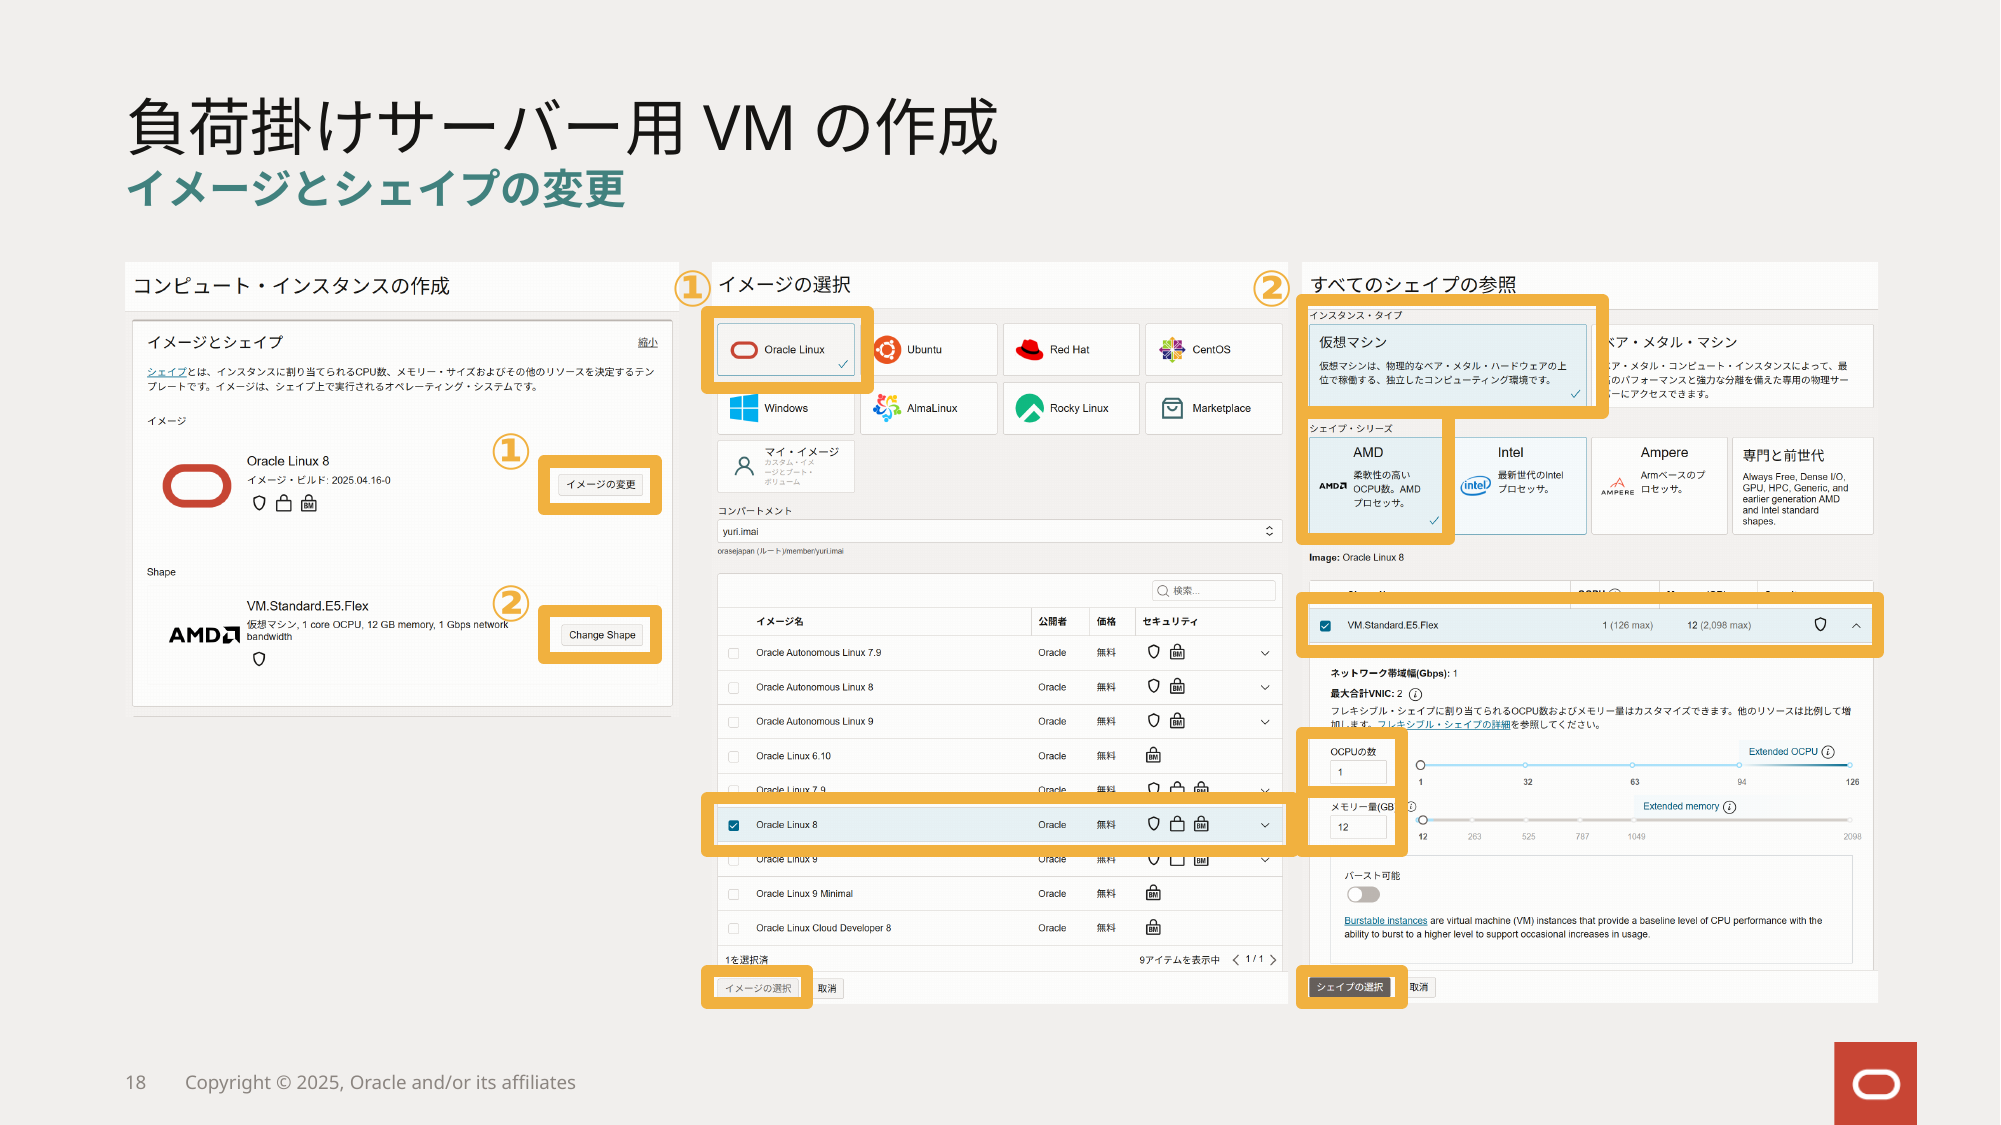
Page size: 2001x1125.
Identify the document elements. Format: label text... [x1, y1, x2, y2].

text_box [707, 312, 711, 389]
picture [1301, 262, 1879, 1004]
slide_number 18 [125, 1053, 185, 1114]
text_box ① [656, 249, 730, 325]
title 負荷掛けサーバー用VMの作成 [126, 29, 1877, 165]
list イメージとシェイプの変更 [125, 166, 1877, 221]
text_box ② [1235, 249, 1309, 325]
picture [711, 262, 1289, 1004]
footer Copyright © 2025, Oracle and/or its affiliates [185, 1053, 1128, 1114]
text_box [1289, 798, 1293, 852]
picture [124, 262, 680, 717]
text_box [707, 798, 711, 852]
text_box [707, 971, 711, 1004]
